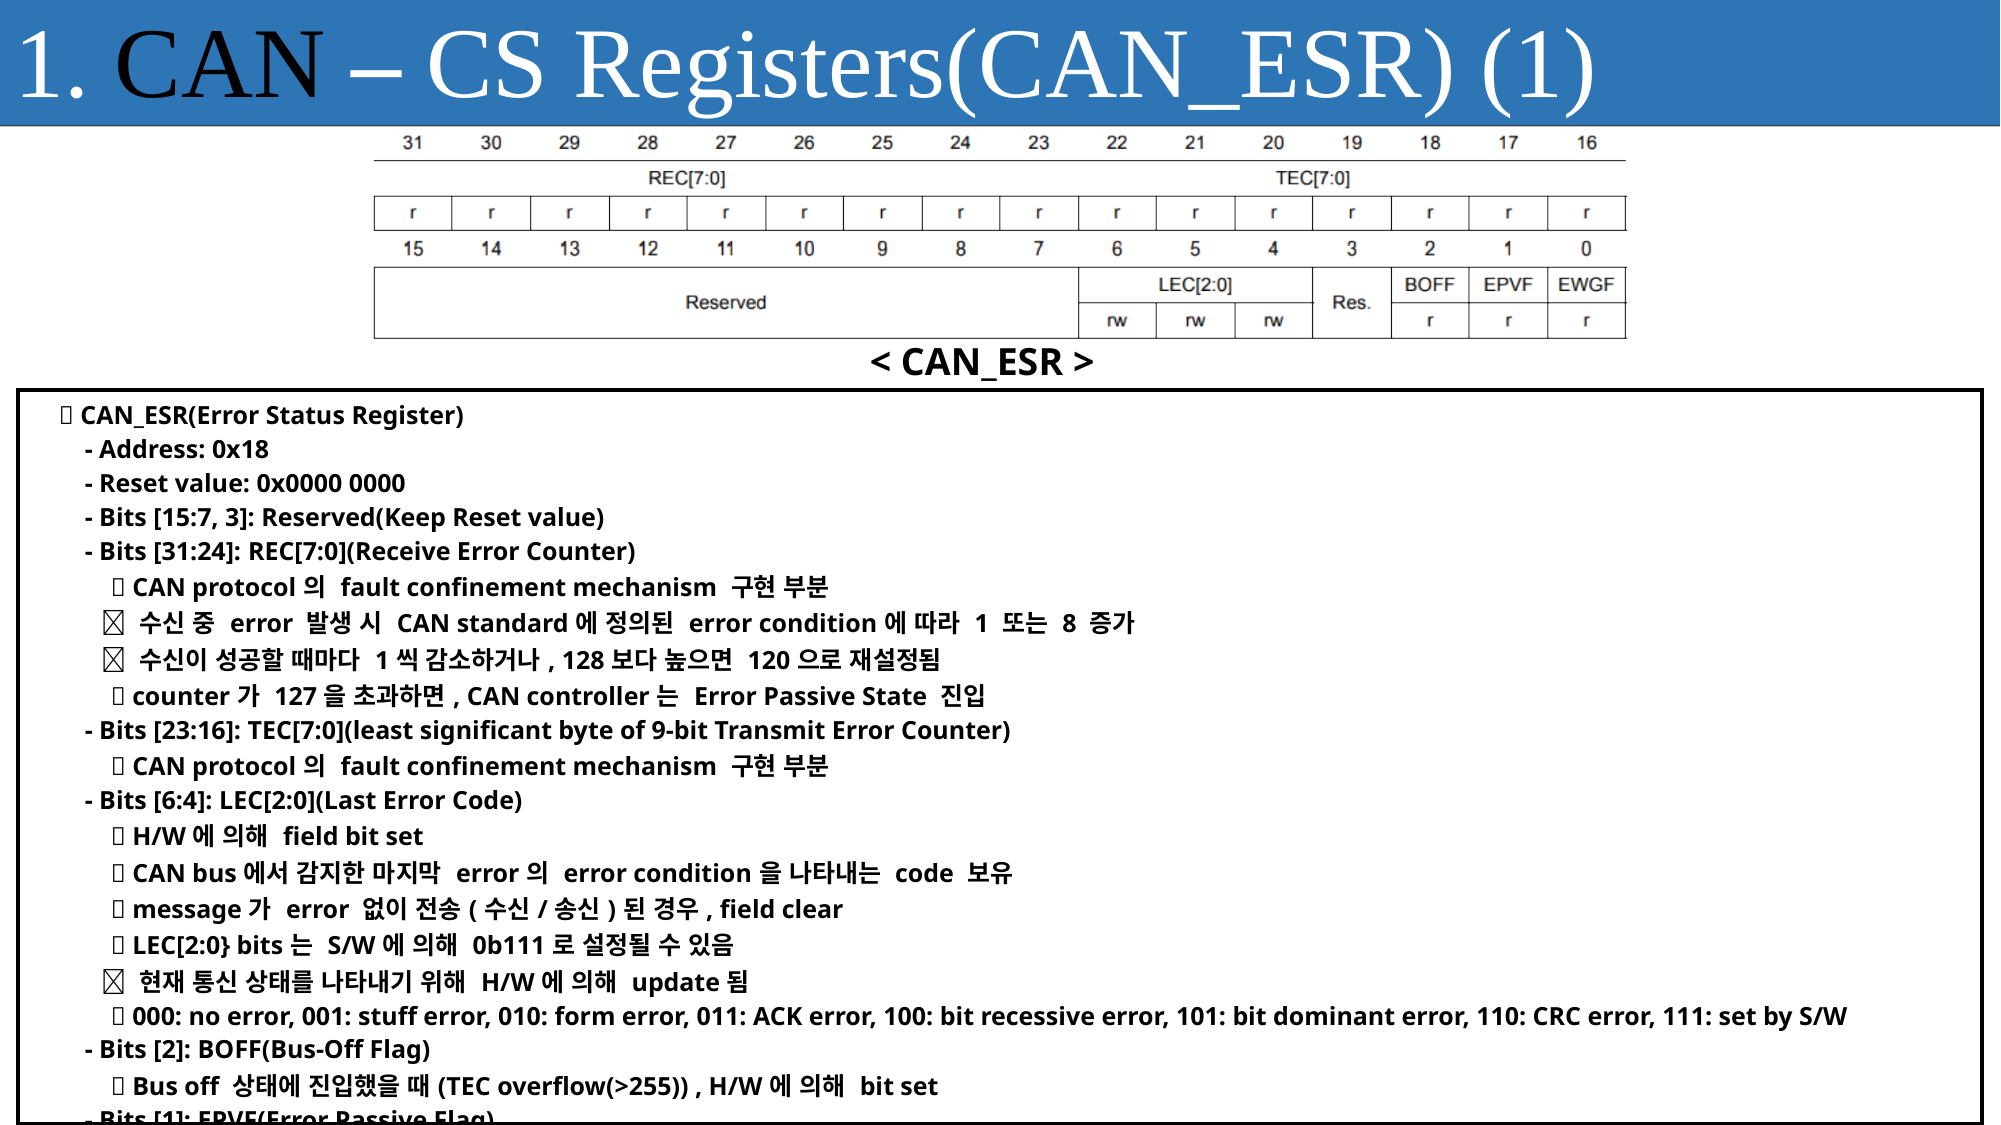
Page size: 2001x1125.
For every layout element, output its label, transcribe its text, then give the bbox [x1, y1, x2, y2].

picture [367, 126, 1633, 346]
text_box < CAN_ESR > [835, 346, 1130, 384]
table_header  CAN_ESR(Error Status Register) - Address: 0x18 - Reset value: 0x0000 0000 - Bits [15:7, 3]: Reserved(Keep Reset value) - Bits [31:24]: REC[7:0](Receive Error Counter)  CAN protocol의 fault confinement mechanism 구현 부분  수신 중 error 발생 시 CAN standard에 정의된 error condition에 따라 1 또는 8 증가  수신이 성공할 때마다 1씩 감소하거나, 128보다 높으면 120으로 재설정됨  counter가 127을 초과하면, CAN controller는 Error Passive State 진입 - Bits [23:16]: TEC[7:0](least significant byte of 9-bit Transmit Error Counter)  CAN protocol의 fault confinement mechanism 구현 부분 - Bits [6:4]: LEC[2:0](Last Error Code)  H/W에 의해 field bit set  CAN bus에서 감지한 마지막 error의 error condition을 나타내는 code 보유  message가 error 없이 전송(수신/송신)된 경우, field clear  LEC[2:0} bits는 S/W에 의해 0b111로 설정될 수 있음  현재 통신 상태를 나타내기 위해 H/W에 의해 update됨  000: no error, 001: stuff error, 010: form error, 011: ACK error, 100: bit recessive error, 101: bit dominant error, 110: CRC error, 111: set by S/W - Bits [2]: BOFF(Bus-Off Flag)  Bus off 상태에 진입했을 때(TEC overflow(>255)) , H/W에 의해 bit set - Bits [1]: EPVF(Error Passive Flag)  Error passive limit(REC/TEC > 127)에 도달했을 때, H/W에 의해 bit set - Bits [0]: EWGF(Error Warning Flag)  Warning limit(REC/TEC ≥ 96)에 도달했을 때, H/W에 의해 bit set [20, 392, 1980, 1122]
text_box 1. CAN – CS Registers(CAN_ESR) (1) [0, 0, 2000, 126]
